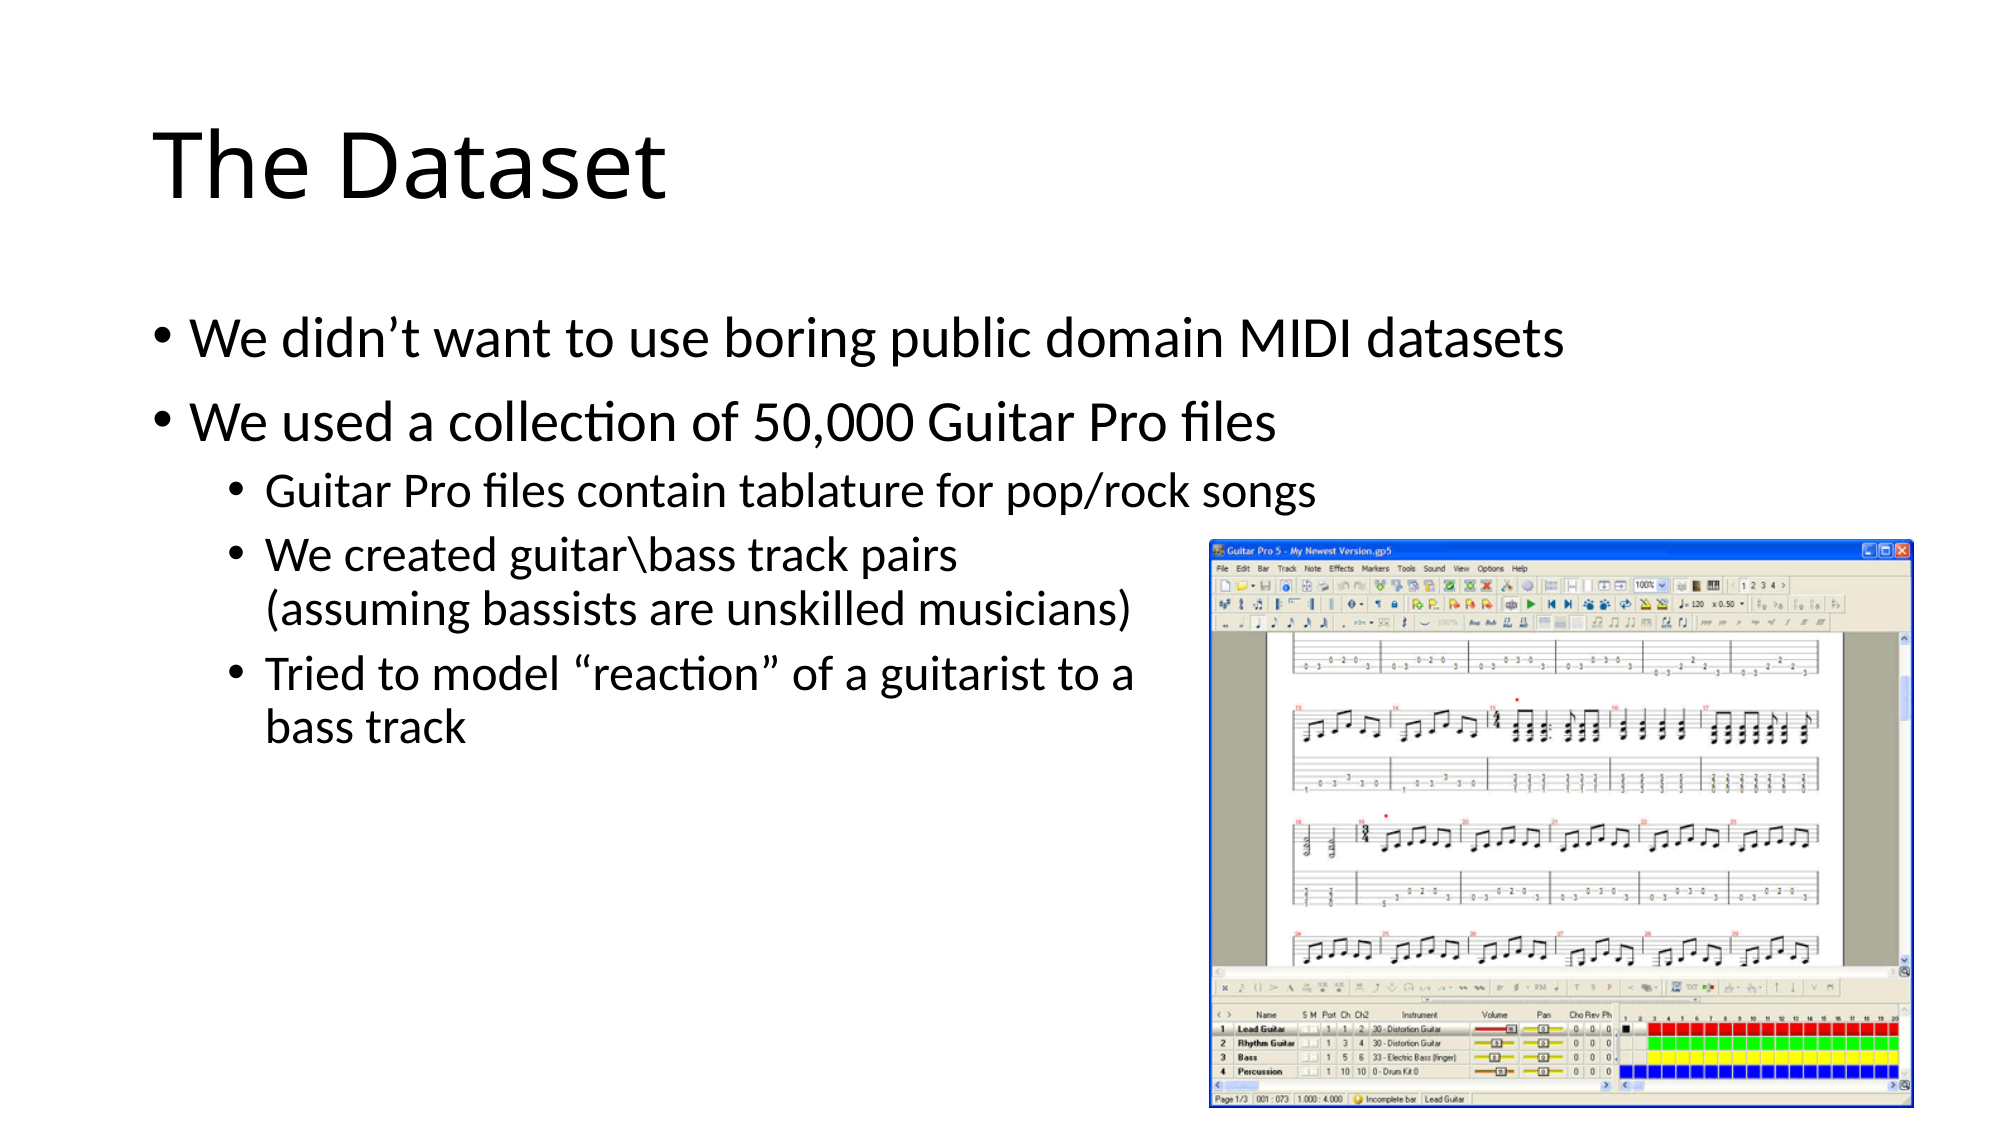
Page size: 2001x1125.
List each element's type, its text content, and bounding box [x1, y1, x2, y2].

picture [1209, 539, 1914, 1108]
title The Dataset [137, 59, 1863, 278]
list We didn’t want to use boring public domain MIDI datasets We used a collection of 50,000 Guitar Pro files Guitar Pro files contain tablature for pop/rock songs We created guitar\bass track pairs (assuming bassists are unskilled musicians) Tried to model “reaction” of a guitarist to a bass track [137, 299, 1863, 1014]
